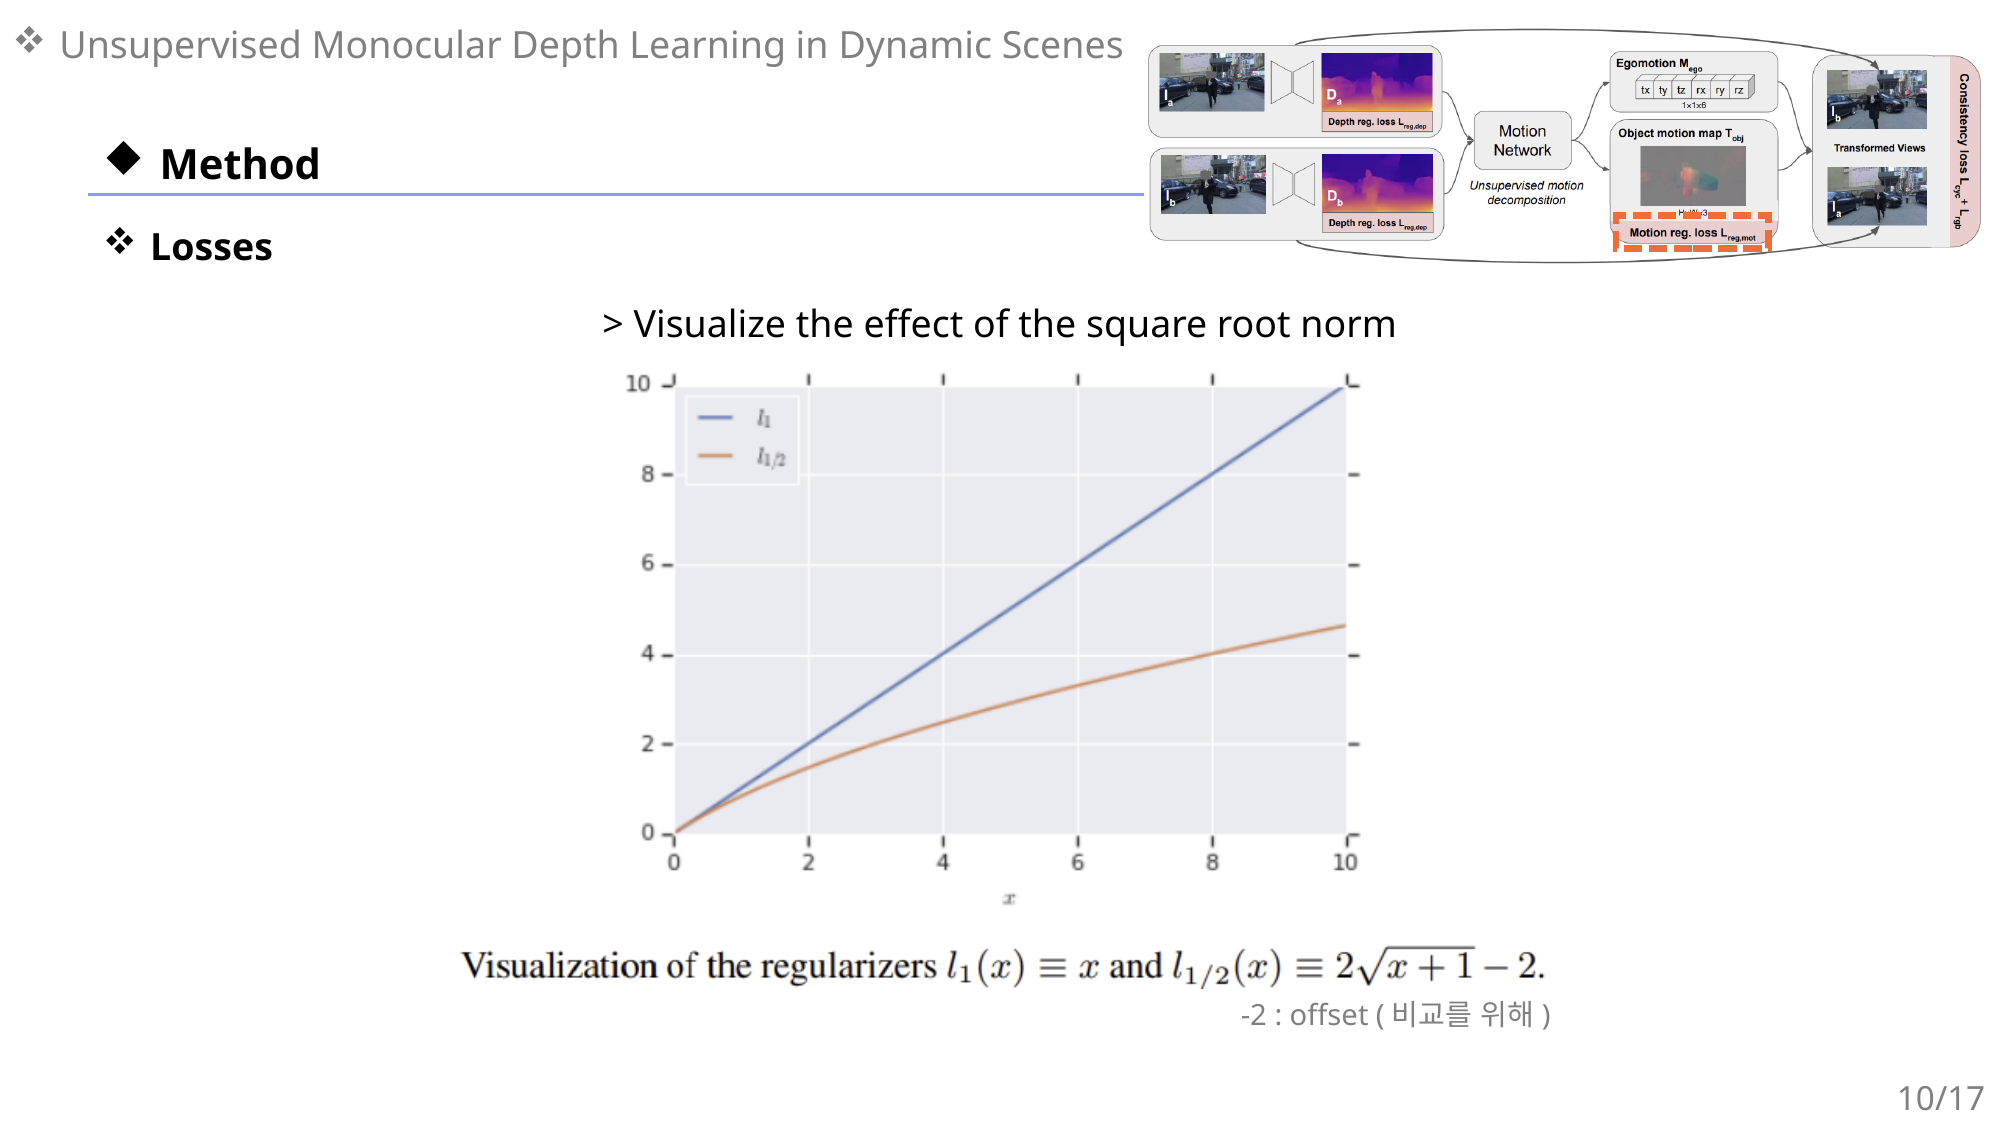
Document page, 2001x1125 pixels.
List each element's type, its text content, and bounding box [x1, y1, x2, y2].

text_box -2 : offset (비교를 위해) [1190, 988, 1601, 1039]
text_box Method [88, 105, 967, 193]
text_box Losses [88, 215, 337, 276]
title Unsupervised Monocular Depth Learning in Dynamic Scenes [0, 0, 1713, 93]
picture [449, 935, 1551, 989]
picture [620, 358, 1380, 923]
picture [1143, 17, 1985, 268]
text_box > Visualize the effect of the square root norm [579, 292, 1421, 353]
